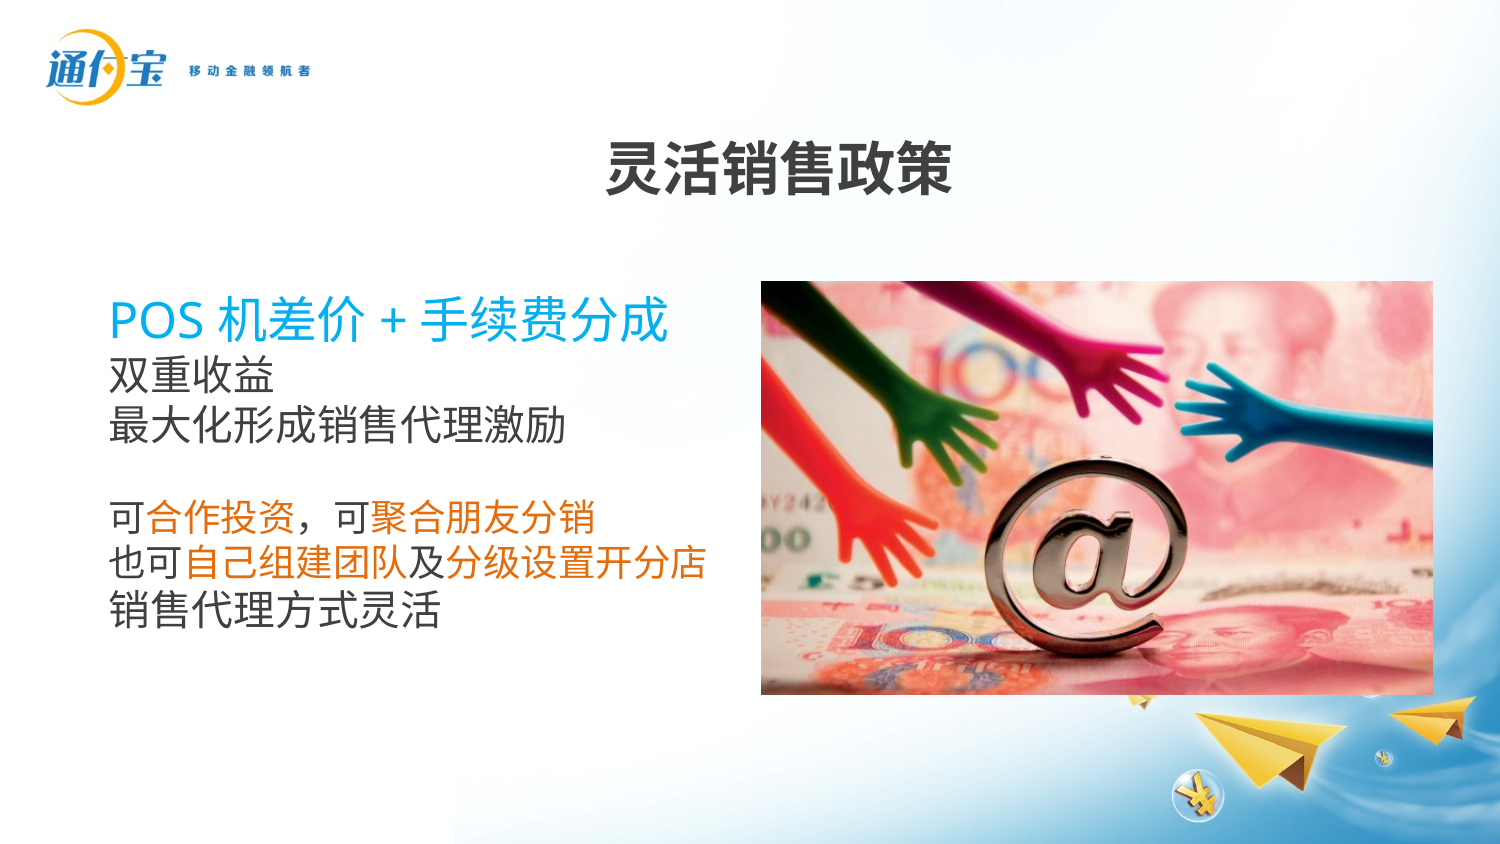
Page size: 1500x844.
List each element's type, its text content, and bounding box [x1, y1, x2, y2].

picture [0, 0, 1500, 844]
text_box POS机差价+手续费分成 双重收益 最大化形成销售代理激励 可合作投资，可聚合朋友分销 也可自己组建团队及分级设置开分店 销售代理方式灵活 [93, 281, 739, 641]
text_box 灵活销售政策 [281, 125, 1278, 210]
